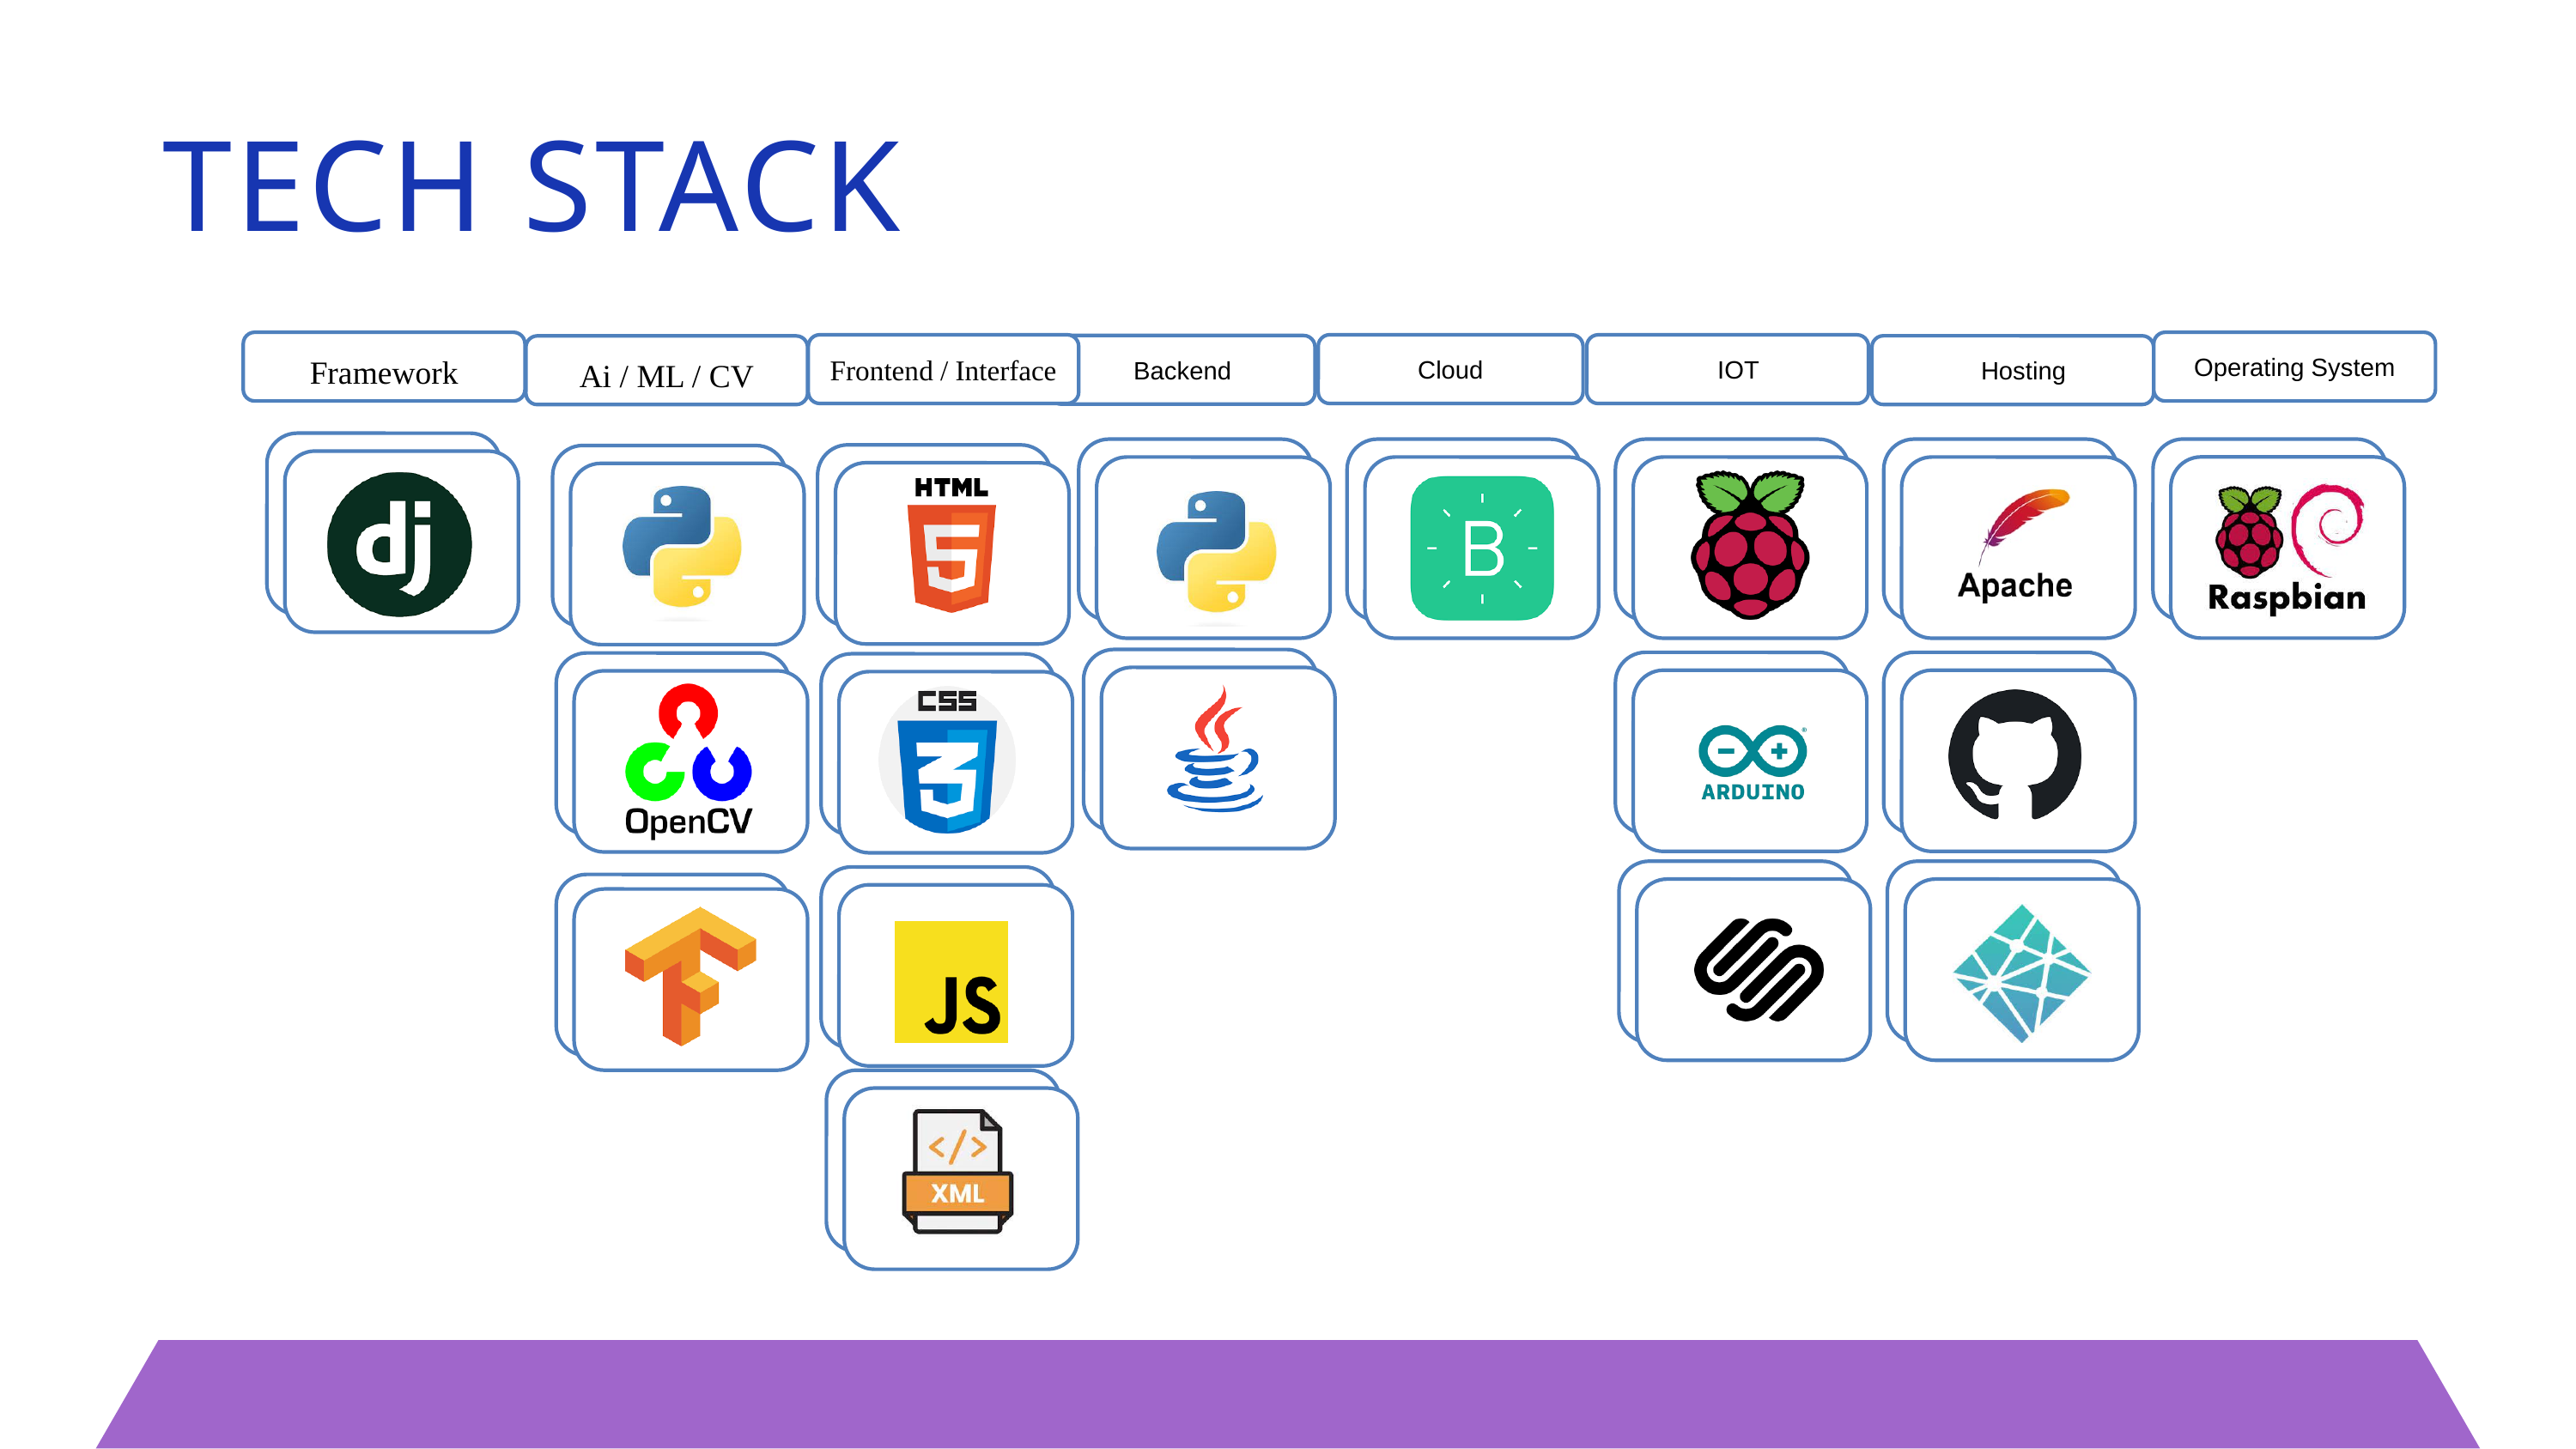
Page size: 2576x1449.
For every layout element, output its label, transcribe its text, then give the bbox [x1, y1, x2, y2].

picture [622, 486, 746, 622]
text_box [1631, 668, 1869, 853]
picture [878, 685, 1016, 834]
text_box [1099, 665, 1337, 851]
text_box Frontend / Interface [808, 332, 1081, 406]
text_box [568, 461, 806, 646]
text_box [95, 1340, 2481, 1449]
text_box [526, 401, 807, 407]
text_box [1903, 876, 2141, 1063]
text_box [1613, 437, 1849, 620]
picture [1953, 904, 2092, 1043]
picture [2203, 477, 2372, 620]
text_box [1617, 859, 1852, 1042]
picture [1948, 689, 2082, 822]
text_box [1899, 668, 2137, 853]
text_box [819, 652, 1054, 834]
text_box [526, 334, 810, 399]
text_box [283, 449, 520, 634]
text_box Cloud [1316, 332, 1585, 406]
picture [625, 906, 756, 1047]
text_box [554, 651, 790, 834]
text_box [1635, 876, 1873, 1063]
text_box [836, 882, 1075, 1068]
text_box [1885, 859, 2121, 1042]
text_box [836, 670, 1075, 855]
text_box Backend [1068, 333, 1316, 406]
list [886, 1099, 1030, 1242]
text_box [1631, 455, 1869, 640]
title TECH STACK [161, 80, 1974, 324]
text_box [2151, 437, 2386, 620]
picture [889, 477, 1015, 614]
picture [319, 464, 479, 624]
text_box [1613, 650, 1849, 834]
text_box Framework [243, 344, 526, 397]
text_box [1077, 437, 1312, 620]
text_box [1585, 332, 1870, 406]
text_box [2168, 455, 2407, 640]
text_box [572, 669, 810, 854]
picture [1693, 904, 1825, 1035]
text_box [1869, 334, 2154, 407]
picture [624, 682, 782, 840]
text_box [241, 330, 527, 403]
text_box [1881, 650, 2117, 834]
text_box [1345, 437, 1580, 621]
text_box [1081, 647, 1316, 830]
picture [895, 921, 1008, 1043]
text_box Ai / ML / CV [526, 349, 808, 401]
text_box [554, 872, 787, 1056]
text_box [1094, 455, 1333, 640]
picture [1683, 694, 1823, 834]
text_box [842, 1086, 1080, 1271]
text_box [819, 864, 1054, 1048]
text_box [833, 460, 1072, 646]
text_box [550, 443, 786, 627]
text_box [2152, 330, 2438, 403]
text_box Operating System [2154, 344, 2436, 388]
text_box [1363, 455, 1601, 640]
text_box [815, 443, 1051, 626]
picture [1138, 671, 1291, 825]
text_box [1899, 455, 2137, 640]
text_box [1881, 437, 2117, 621]
picture [1912, 485, 2117, 605]
text_box [824, 1068, 1060, 1251]
text_box IOT [1597, 347, 1869, 391]
text_box [572, 887, 810, 1072]
text_box Hosting [1882, 348, 2152, 391]
text_box [264, 431, 500, 615]
picture [1675, 470, 1825, 621]
picture [1157, 491, 1281, 627]
picture [1406, 471, 1558, 624]
